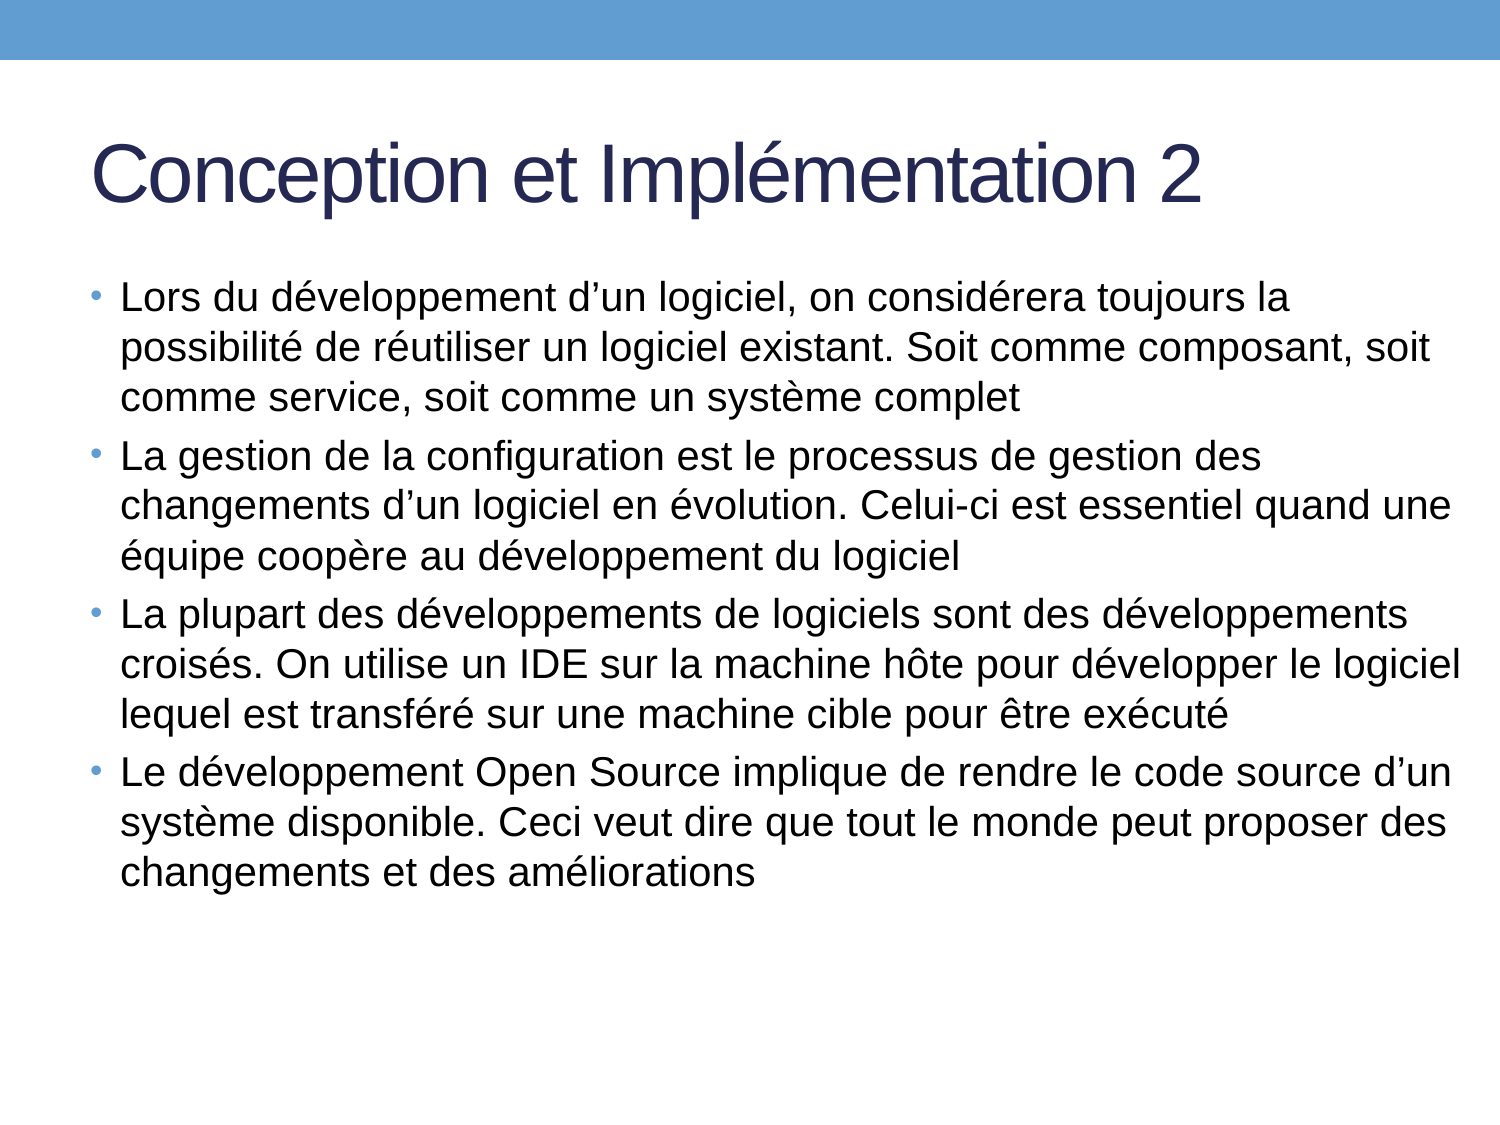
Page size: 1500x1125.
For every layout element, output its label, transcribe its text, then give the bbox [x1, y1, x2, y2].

list Lors du développement d’un logiciel, on considérera toujours la possibilité de réutiliser un logiciel existant. Soit comme composant, soit comme service, soit comme un système complet La gestion de la configuration est le processus de gestion des changements d’un logiciel en évolution. Celui-ci est essentiel quand une équipe coopère au développement du logiciel La plupart des développements de logiciels sont des développements croisés. On utilise un IDE sur la machine hôte pour développer le logiciel lequel est transféré sur une machine cible pour être exécuté Le développement Open Source implique de rendre le code source d’un système disponible. Ceci veut dire que tout le monde peut proposer des changements et des améliorations [75, 262, 1483, 1063]
title Conception et Implémentation 2 [75, 87, 1425, 250]
